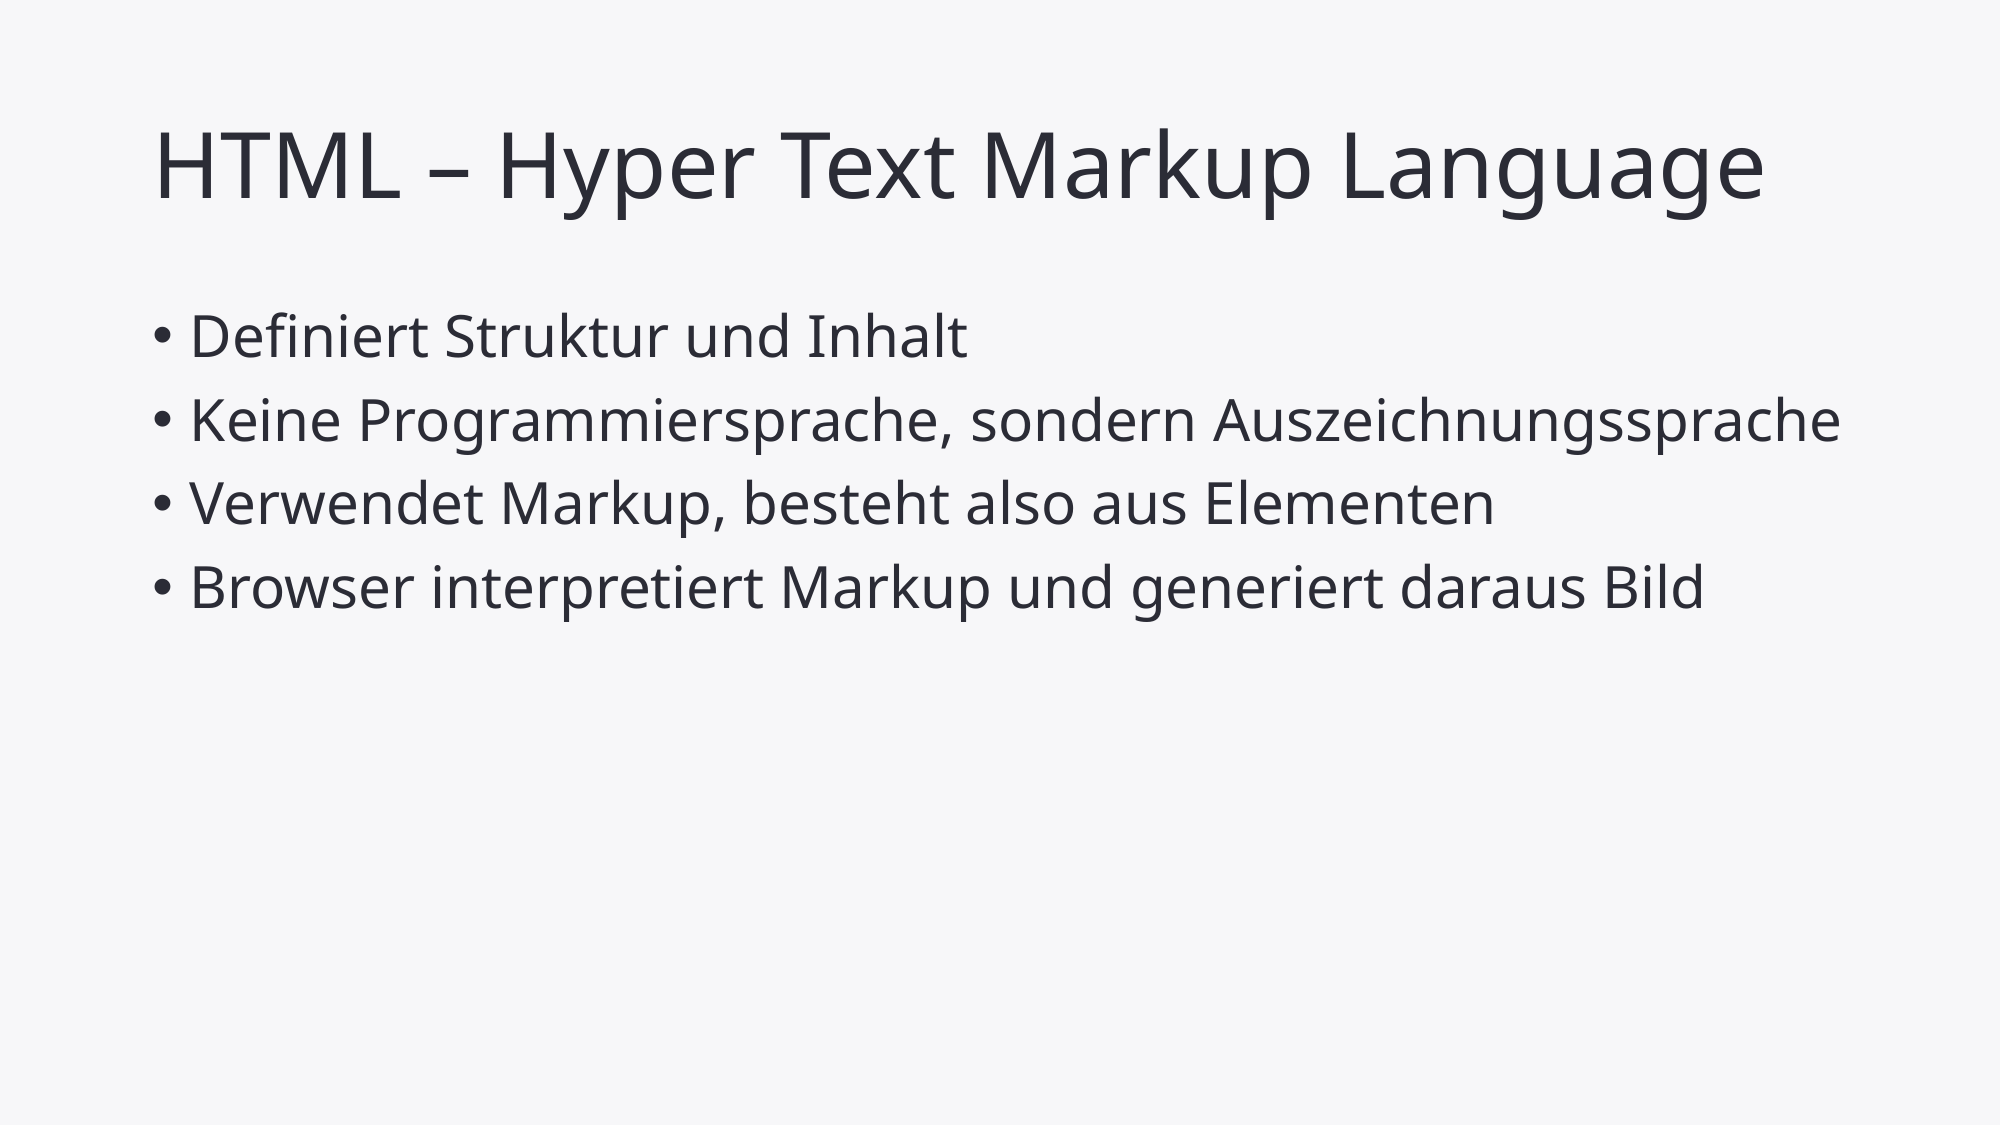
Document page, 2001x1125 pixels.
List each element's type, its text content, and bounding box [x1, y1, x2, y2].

list Definiert Struktur und Inhalt Keine Programmiersprache, sondern Auszeichnungssprache Verwendet Markup, besteht also aus Elementen Browser interpretiert Markup und generiert daraus Bild [137, 299, 1863, 1014]
title HTML – Hyper Text Markup Language [137, 59, 1863, 278]
